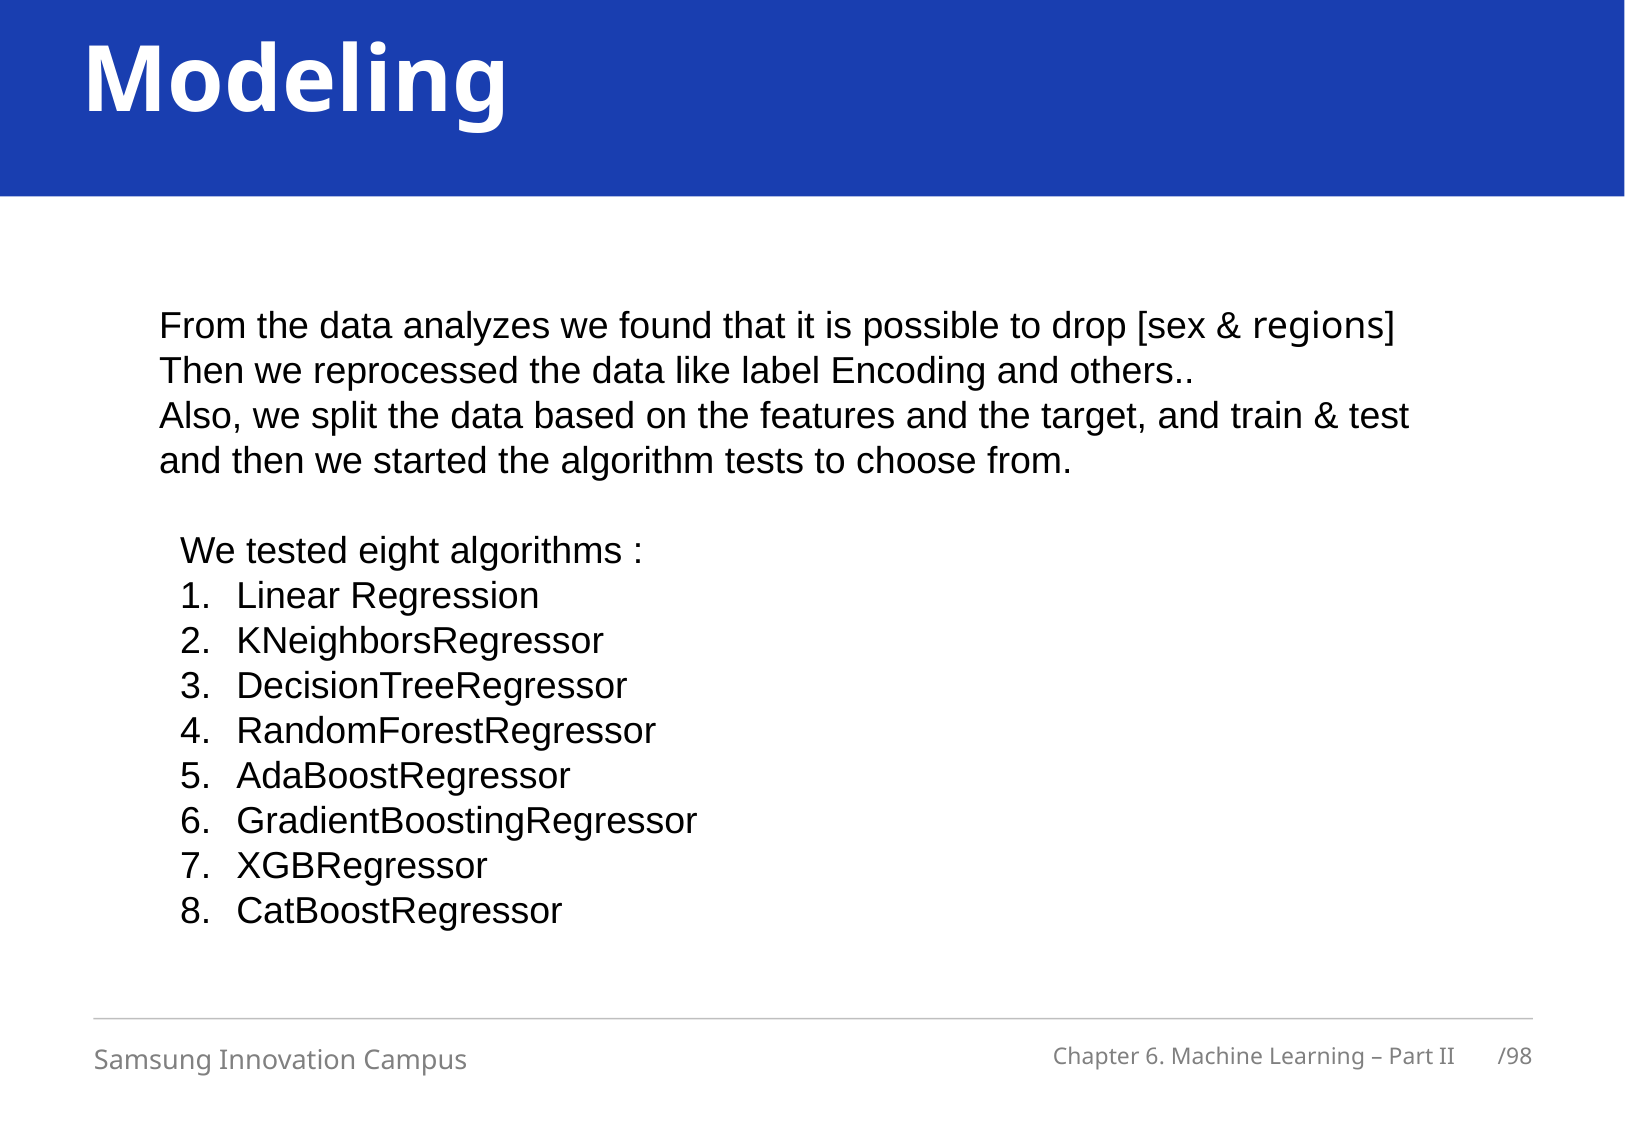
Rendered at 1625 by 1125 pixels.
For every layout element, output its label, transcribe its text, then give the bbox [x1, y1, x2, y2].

text_box We tested eight algorithms : Linear Regression KNeighborsRegressor DecisionTreeRegressor RandomForestRegressor AdaBoostRegressor GradientBoostingRegressor XGBRegressor CatBoostRegressor [165, 518, 1398, 938]
text_box From the data analyzes we found that it is possible to drop [sex & regions] Then we reprocessed the data like label Encoding and others.. Also, we split the data based on the features and the target, and train & test and then we started the algorithm tests to choose from. [144, 293, 1442, 489]
title Modeling [81, 92, 1544, 281]
